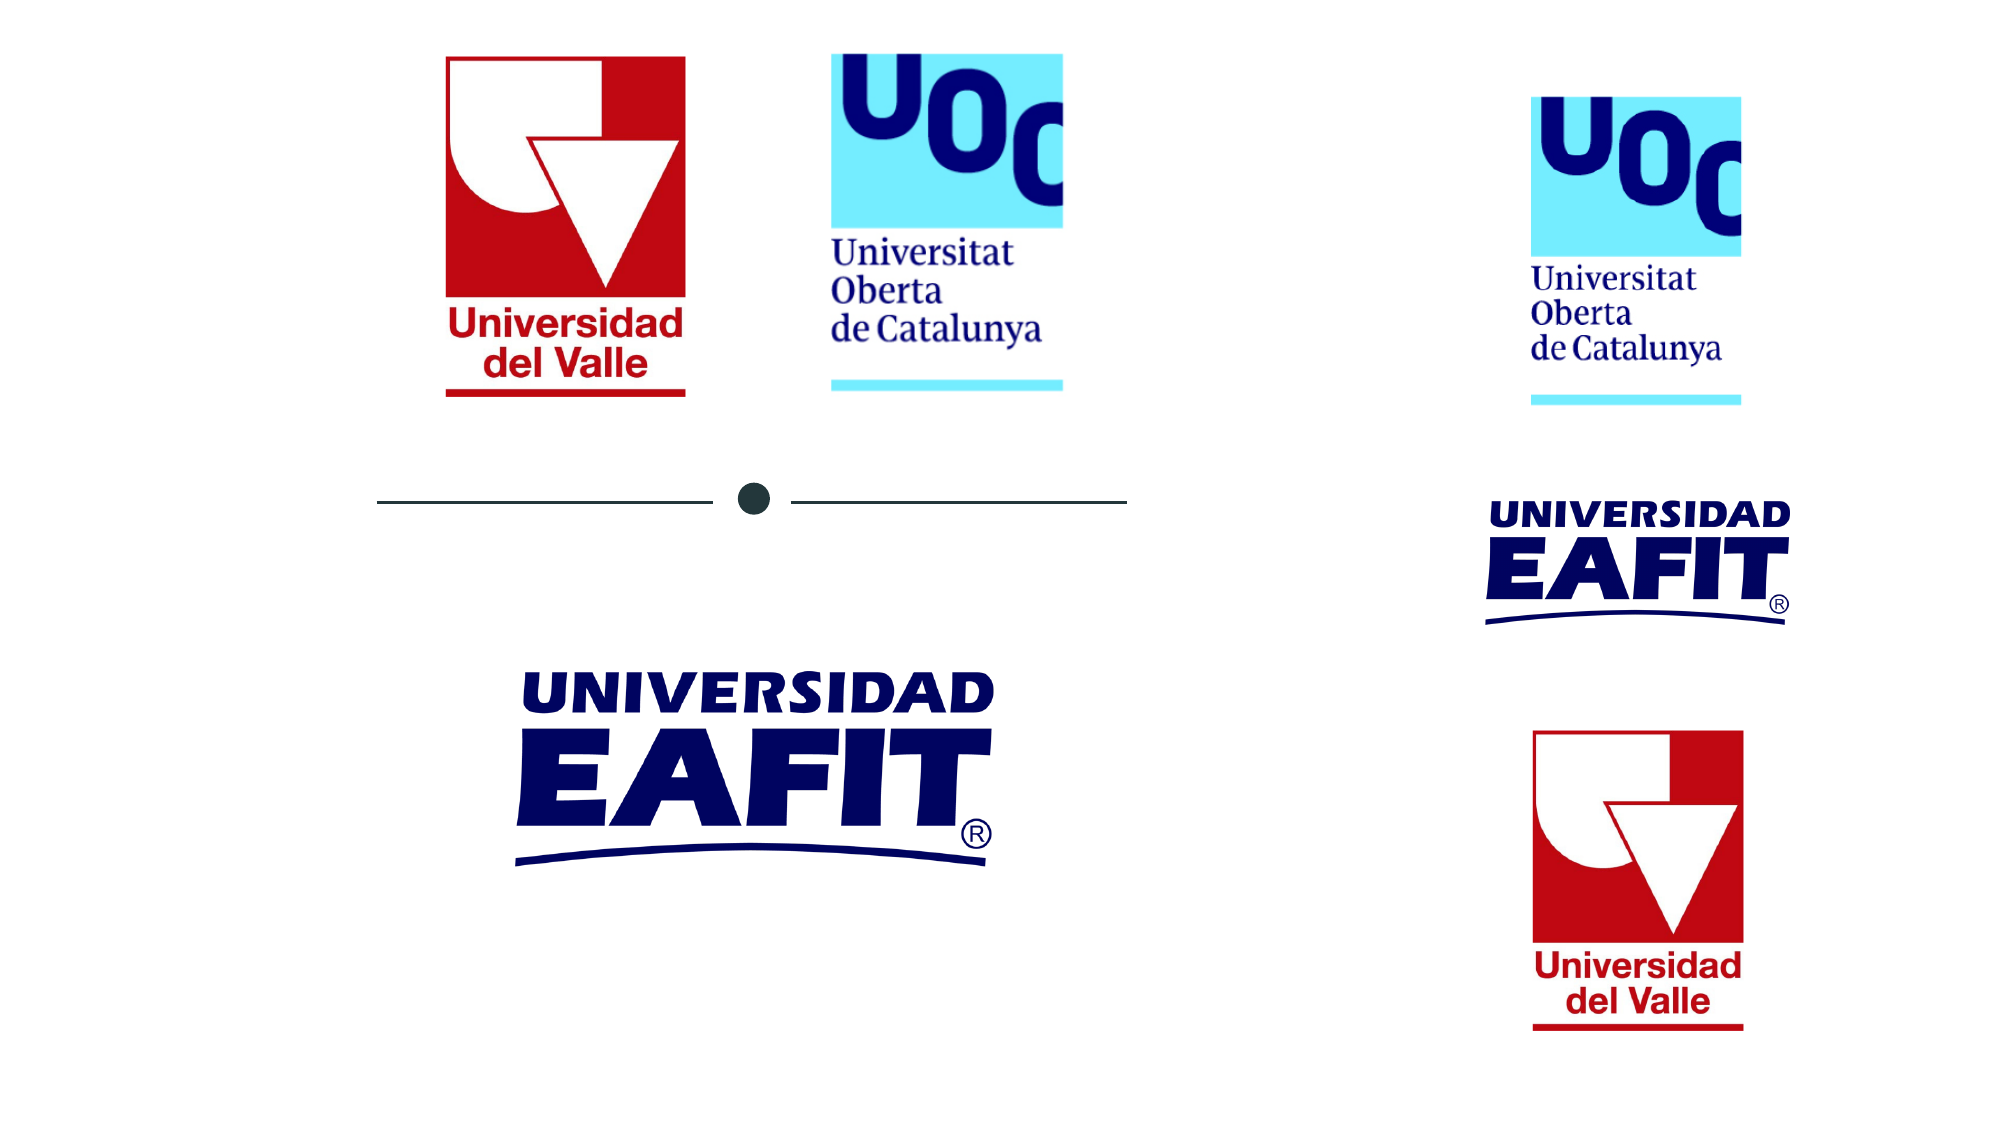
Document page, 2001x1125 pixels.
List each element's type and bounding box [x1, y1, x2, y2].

picture [1475, 95, 1800, 1042]
picture [428, 39, 702, 410]
picture [498, 513, 1009, 1024]
text_box [737, 482, 770, 513]
picture [819, 52, 1080, 397]
